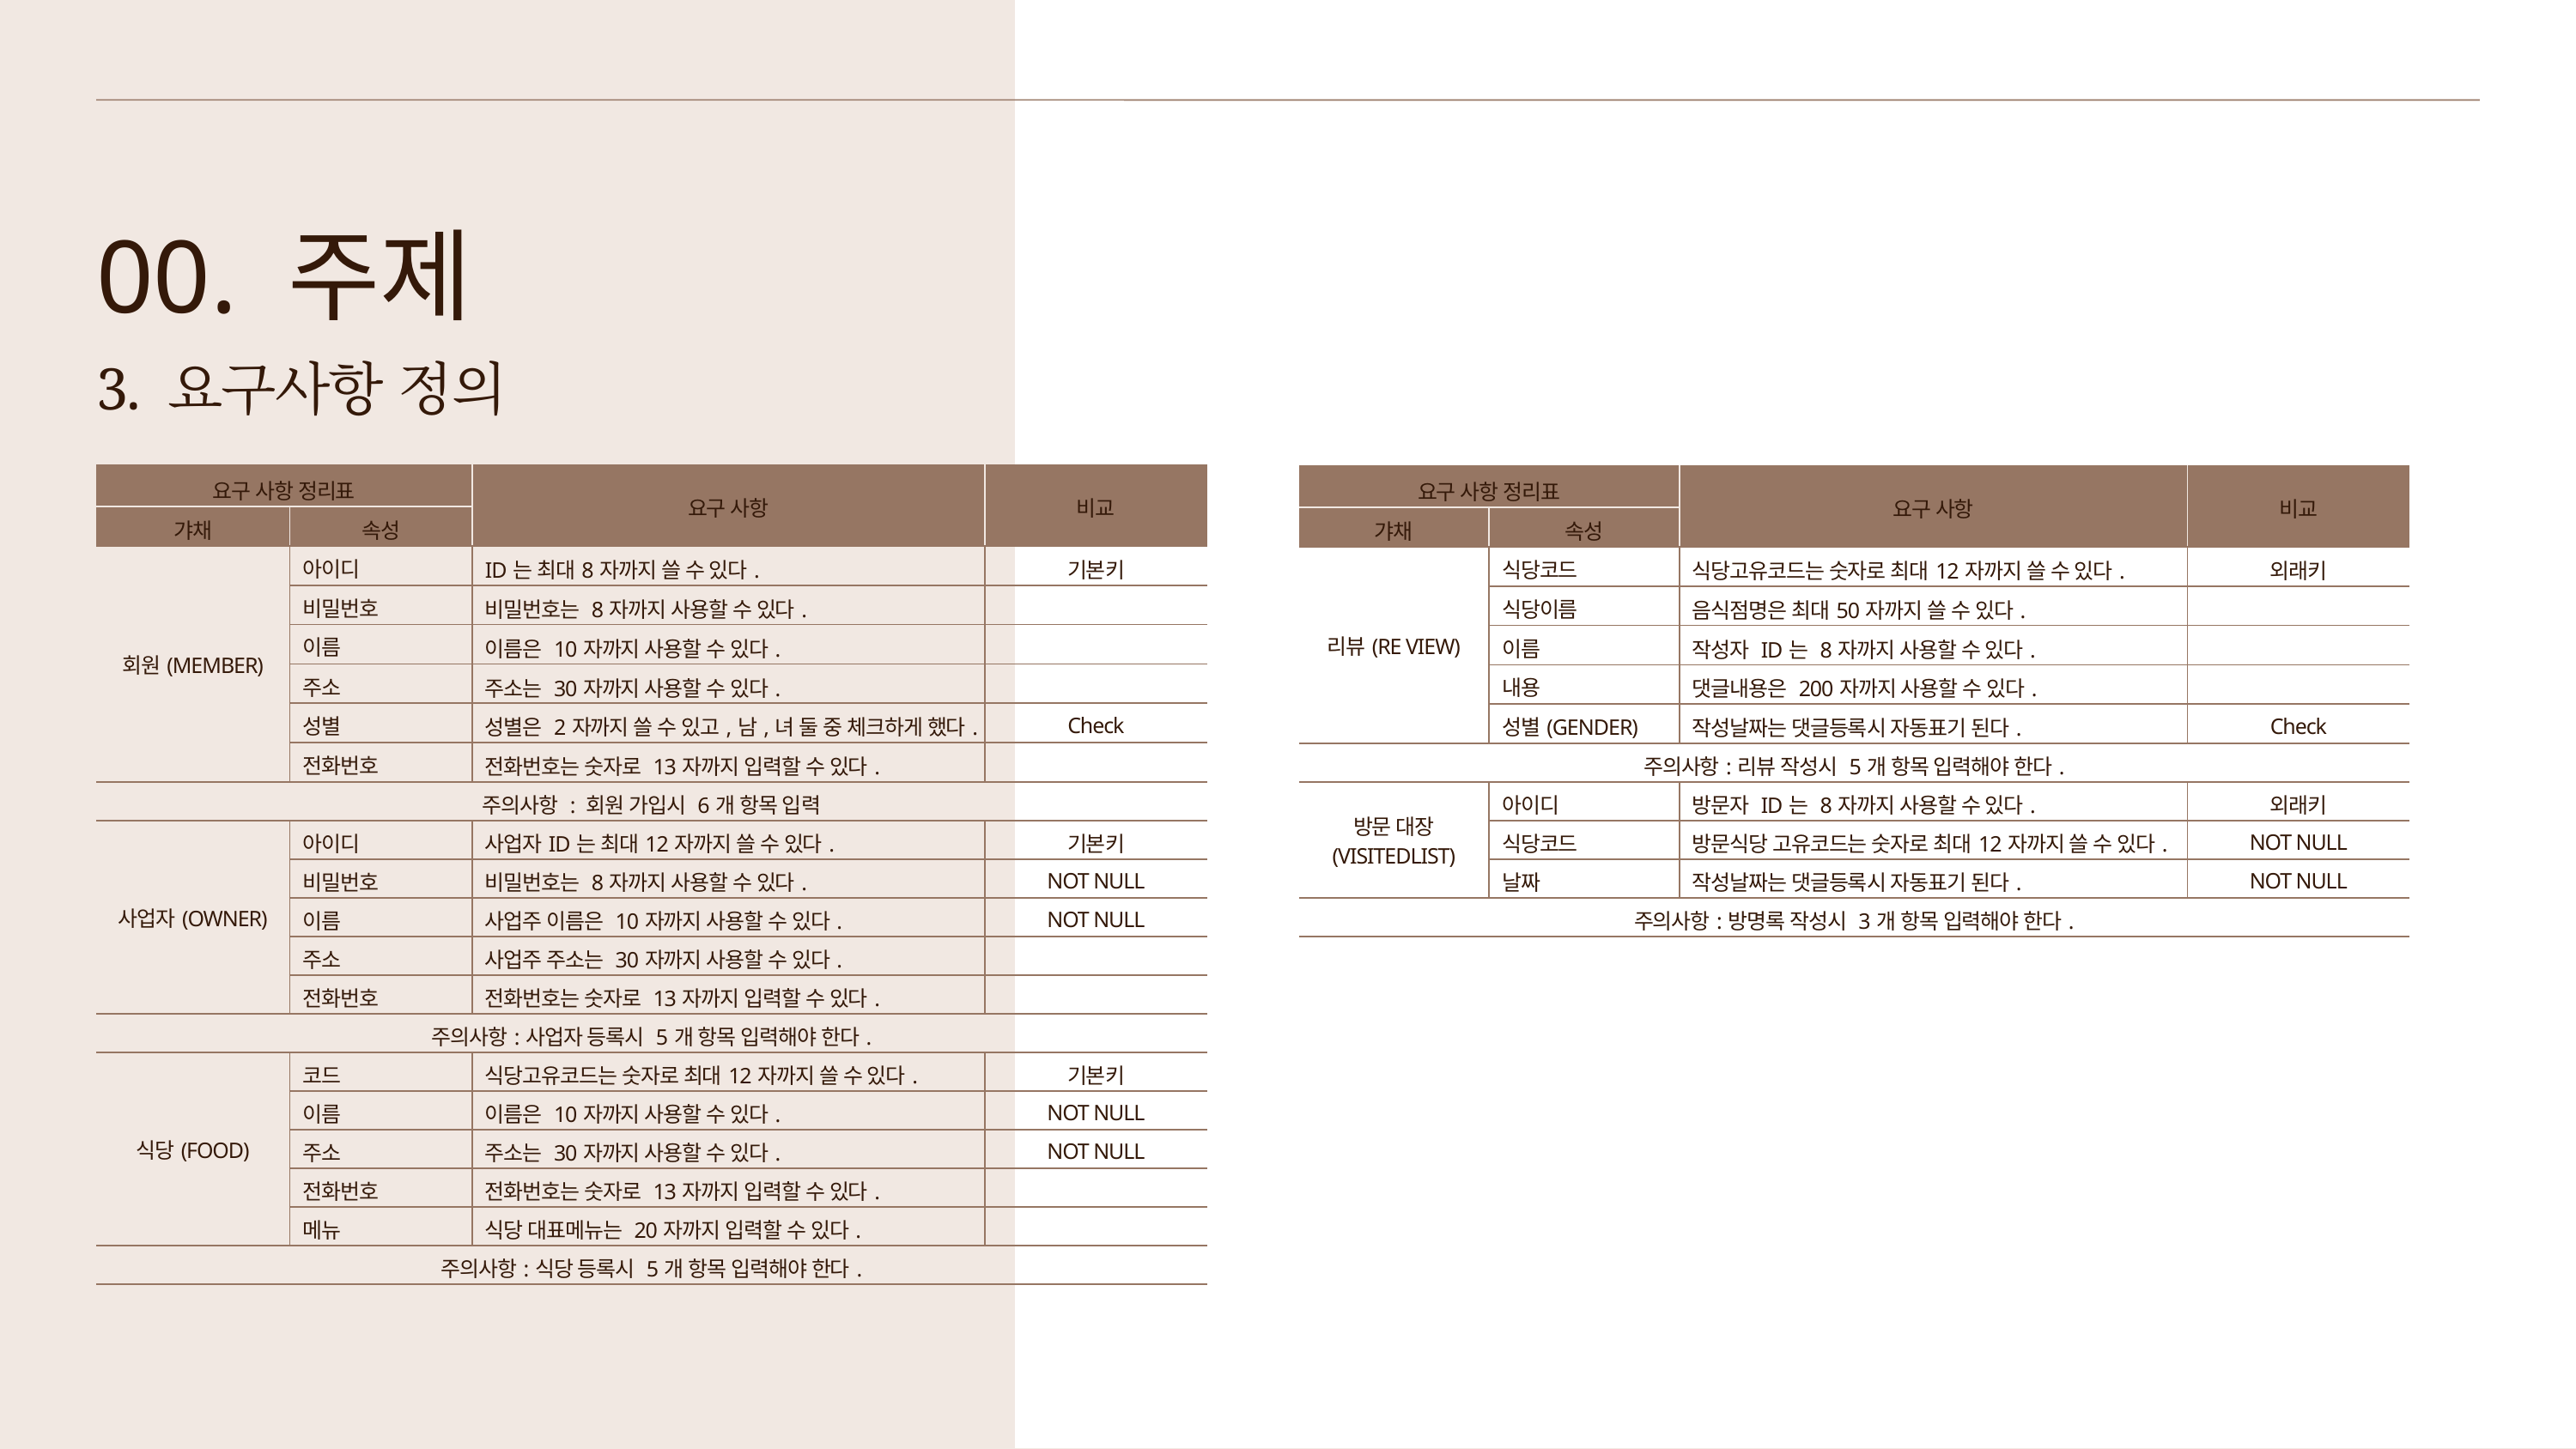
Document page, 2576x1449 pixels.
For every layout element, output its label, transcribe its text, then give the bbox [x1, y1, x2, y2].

text_box 00. 주제 [96, 199, 1148, 334]
table_cell 이름 [290, 1092, 471, 1129]
table_cell ID는 최대8자까지 쓸 수 있다. [473, 547, 984, 585]
table_cell 아이디 [290, 547, 471, 585]
table_cell 날짜 [1490, 860, 1679, 897]
table_cell 리뷰(RE VIEW) [1299, 548, 1488, 743]
table_cell NOT NULL [986, 899, 1207, 936]
text_box 3. 요구사항 정의 [96, 333, 580, 422]
table_cell 전화번호 [290, 976, 471, 1013]
table_cell 성별은 2자까지 쓸 수 있고,남,녀 둘 중 체크하게 했다. [473, 704, 984, 742]
table_header 비교 [986, 470, 1207, 545]
table_cell [986, 625, 1207, 664]
table_cell 이름 [290, 625, 471, 664]
table_cell 메뉴 [290, 1208, 471, 1245]
table_cell 성별(GENDER) [1490, 705, 1679, 743]
table_cell 이름은 10자까지 사용할 수 있다. [473, 625, 984, 664]
table_cell 주의사항:식당 등록시 5개 항목 입력해야 한다. [96, 1246, 1207, 1283]
table_cell 전화번호는 숫자로 13자까지 입력할 수 있다. [473, 976, 984, 1013]
table_cell 비밀번호는 8자까지 사용할 수 있다. [473, 860, 984, 897]
table_cell 음식점명은 최대50자까지 쓸 수 있다. [1680, 587, 2187, 625]
table_cell 기본키 [986, 822, 1207, 858]
table_cell 사업주 주소는 30자까지 사용할 수 있다. [473, 937, 984, 974]
table_cell 댓글내용은 200자까지 사용할 수 있다. [1680, 665, 2187, 703]
table_cell 비밀번호는 8자까지 사용할 수 있다. [473, 586, 984, 624]
table_cell 전화번호는 숫자로 13자까지 입력할 수 있다. [473, 743, 984, 781]
table_cell 방문 대장 (VISITEDLIST) [1299, 783, 1488, 897]
table_cell 작성자 ID는 8자까지 사용할 수 있다. [1680, 626, 2187, 664]
table_cell 식당고유코드는 숫자로 최대12자까지 쓸 수 있다. [1680, 548, 2187, 585]
table_cell NOT NULL [2188, 860, 2409, 897]
table_cell 주소 [290, 937, 471, 974]
table_cell NOT NULL [986, 860, 1207, 897]
table_cell [986, 937, 1207, 974]
table_cell NOT NULL [986, 1131, 1207, 1167]
table_cell 외래키 [2188, 548, 2409, 585]
table_header 비교 [2188, 470, 2409, 546]
table_cell 주소는 30자까지 사용할 수 있다. [473, 664, 984, 702]
table_cell [986, 1208, 1207, 1245]
table_cell [986, 664, 1207, 702]
table_cell [2188, 665, 2409, 703]
table_header 요구 사항 [1680, 470, 2187, 546]
table_cell 기본키 [986, 547, 1207, 585]
table_cell 식당코드 [1490, 822, 1679, 858]
table_cell 주의사항:사업자 등록시 5개 항목 입력해야 한다. [96, 1015, 1207, 1052]
table_cell 외래키 [2188, 783, 2409, 820]
table_cell 이름 [290, 899, 471, 936]
table_cell 식당고유코드는 숫자로 최대12자까지 쓸 수 있다. [473, 1053, 984, 1090]
table_cell [986, 976, 1207, 1013]
table_cell 전화번호는 숫자로 13자까지 입력할 수 있다. [473, 1169, 984, 1206]
table_cell Check [986, 704, 1207, 742]
table_cell 주소는 30자까지 사용할 수 있다. [473, 1131, 984, 1167]
table_cell [2188, 587, 2409, 625]
table_cell 방문자 ID는 8자까지 사용할 수 있다. [1680, 783, 2187, 820]
table_cell 주의사항:방명록 작성시 3개 항목 입력해야 한다. [1299, 899, 2409, 936]
table_cell 회원(MEMBER) [96, 547, 289, 781]
table_cell 갸채 [1299, 508, 1488, 546]
table_cell 기본키 [986, 1053, 1207, 1090]
table_header 요구 사항 정리표 [1299, 470, 1679, 506]
table_cell 식당이름 [1490, 587, 1679, 625]
table_cell [2188, 626, 2409, 664]
table_cell 갸채 [96, 507, 289, 545]
table_cell 주의사항:리뷰 작성시 5개 항목 입력해야 한다. [1299, 744, 2409, 781]
table_cell 속성 [1490, 508, 1679, 546]
table_cell 식당코드 [1490, 548, 1679, 585]
table_cell 식당(FOOD) [96, 1053, 289, 1245]
table_cell 작성날짜는 댓글등록시 자동표기 된다. [1680, 705, 2187, 743]
table_cell NOT NULL [986, 1092, 1207, 1129]
table_cell 사업자ID는 최대12자까지 쓸 수 있다. [473, 822, 984, 858]
table_cell NOT NULL [2188, 822, 2409, 858]
table_cell 비밀번호 [290, 860, 471, 897]
table_cell Check [2188, 705, 2409, 743]
table_cell 주소 [290, 664, 471, 702]
table_header 요구 사항 정리표 [96, 470, 471, 506]
table_cell 코드 [290, 1053, 471, 1090]
table_cell 내용 [1490, 665, 1679, 703]
table_cell 사업주 이름은 10자까지 사용할 수 있다. [473, 899, 984, 936]
table_cell 이름은 10자까지 사용할 수 있다. [473, 1092, 984, 1129]
table_cell 아이디 [290, 822, 471, 858]
table_cell [986, 1169, 1207, 1206]
table_cell 전화번호 [290, 743, 471, 781]
table_cell 비밀번호 [290, 586, 471, 624]
table_cell [986, 586, 1207, 624]
table_cell 식당 대표메뉴는 20자까지 입력할 수 있다. [473, 1208, 984, 1245]
table_cell [986, 743, 1207, 781]
table_cell 전화번호 [290, 1169, 471, 1206]
table_cell 주의사항 : 회원 가입시 6개 항목 입력 [96, 783, 1207, 820]
table_cell 방문식당 고유코드는 숫자로 최대12자까지 쓸 수 있다. [1680, 822, 2187, 858]
table_cell 속성 [290, 507, 471, 545]
table_cell 아이디 [1490, 783, 1679, 820]
table_cell 작성날짜는 댓글등록시 자동표기 된다. [1680, 860, 2187, 897]
text_box [1014, 0, 2576, 1449]
table_header 요구 사항 [473, 470, 984, 545]
table_cell 주소 [290, 1131, 471, 1167]
table_cell 이름 [1490, 626, 1679, 664]
table_cell 사업자(OWNER) [96, 822, 289, 1013]
table_cell 성별 [290, 704, 471, 742]
